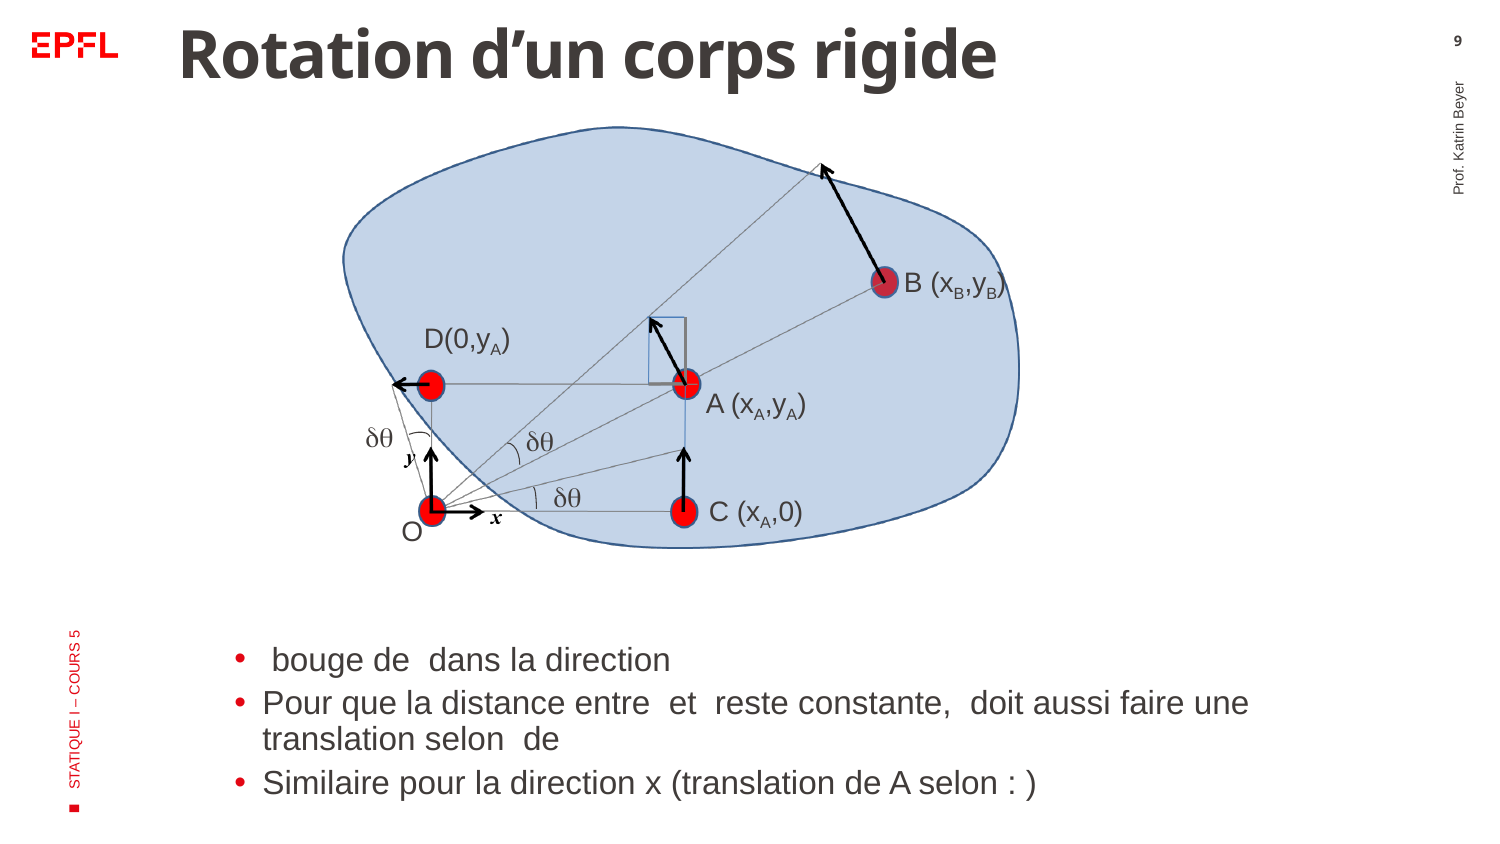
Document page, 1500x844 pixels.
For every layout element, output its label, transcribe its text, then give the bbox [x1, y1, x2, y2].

footer Prof. Katrin Beyer [1415, 59, 1500, 641]
title Rotation d’un corps rigide [148, 21, 1300, 198]
slide_number 9 [1415, 32, 1500, 59]
slide_number STATIQUE I – COURS 5 [0, 256, 149, 805]
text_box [342, 126, 1025, 570]
picture [21, 21, 129, 69]
